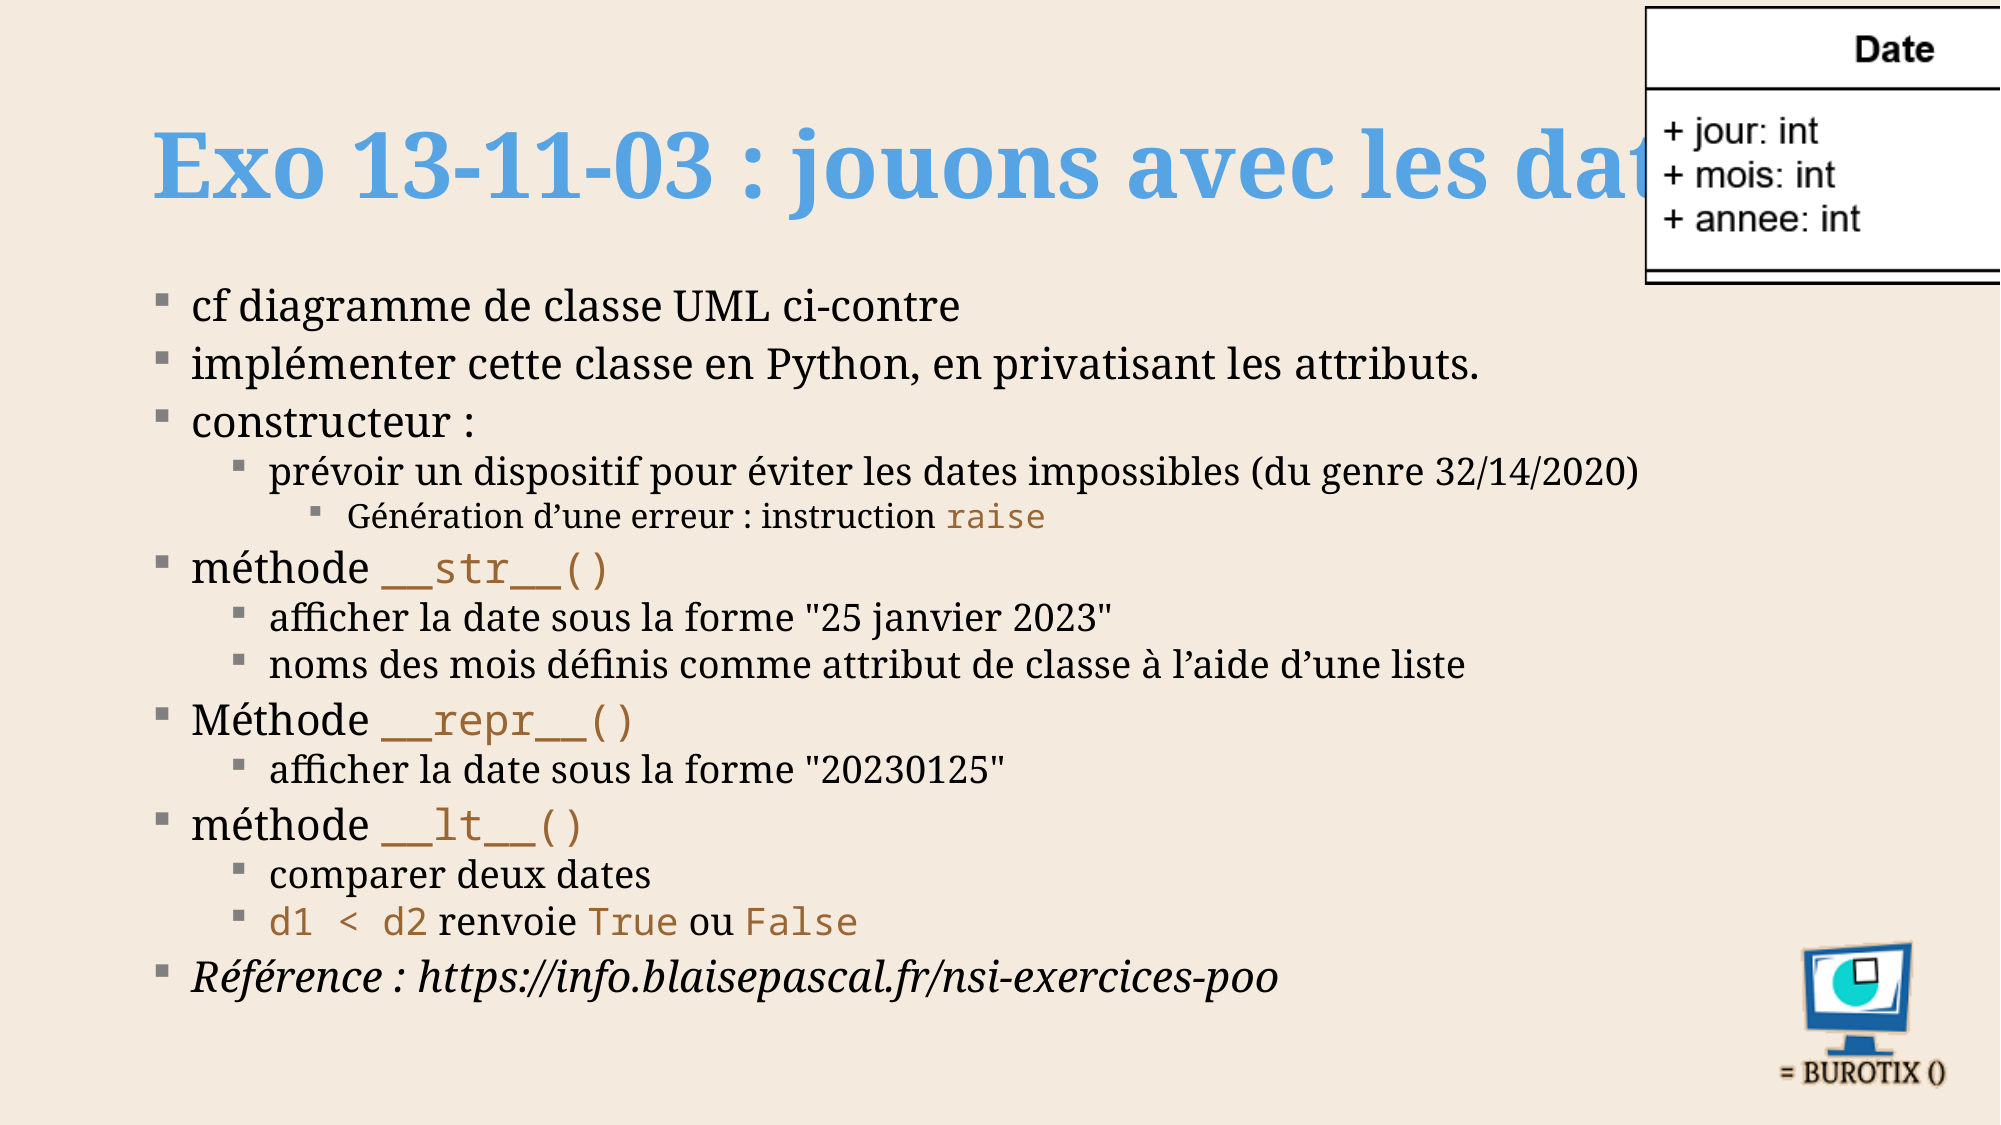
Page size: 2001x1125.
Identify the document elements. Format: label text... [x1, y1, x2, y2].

picture [1644, 6, 2000, 285]
title Exo 13-11-03 : jouons avec les dates [137, 59, 1644, 277]
list cf diagramme de classe UML ci-contre implémenter cette classe en Python, en privatisant les attributs. constructeur : prévoir un dispositif pour éviter les dates impossibles (du genre 32/14/2020) Génération d’une erreur : instruction raise méthode __str__() afficher la date sous la forme "25 janvier 2023" noms des mois définis comme attribut de classe à l’aide d’une liste Méthode __repr__() afficher la date sous la forme "20230125" méthode __lt__() comparer deux dates d1 < d2 renvoie True ou False Référence : https://info.blaisepascal.fr/nsi-exercices-poo [137, 277, 1863, 1014]
picture [1776, 938, 1949, 1089]
